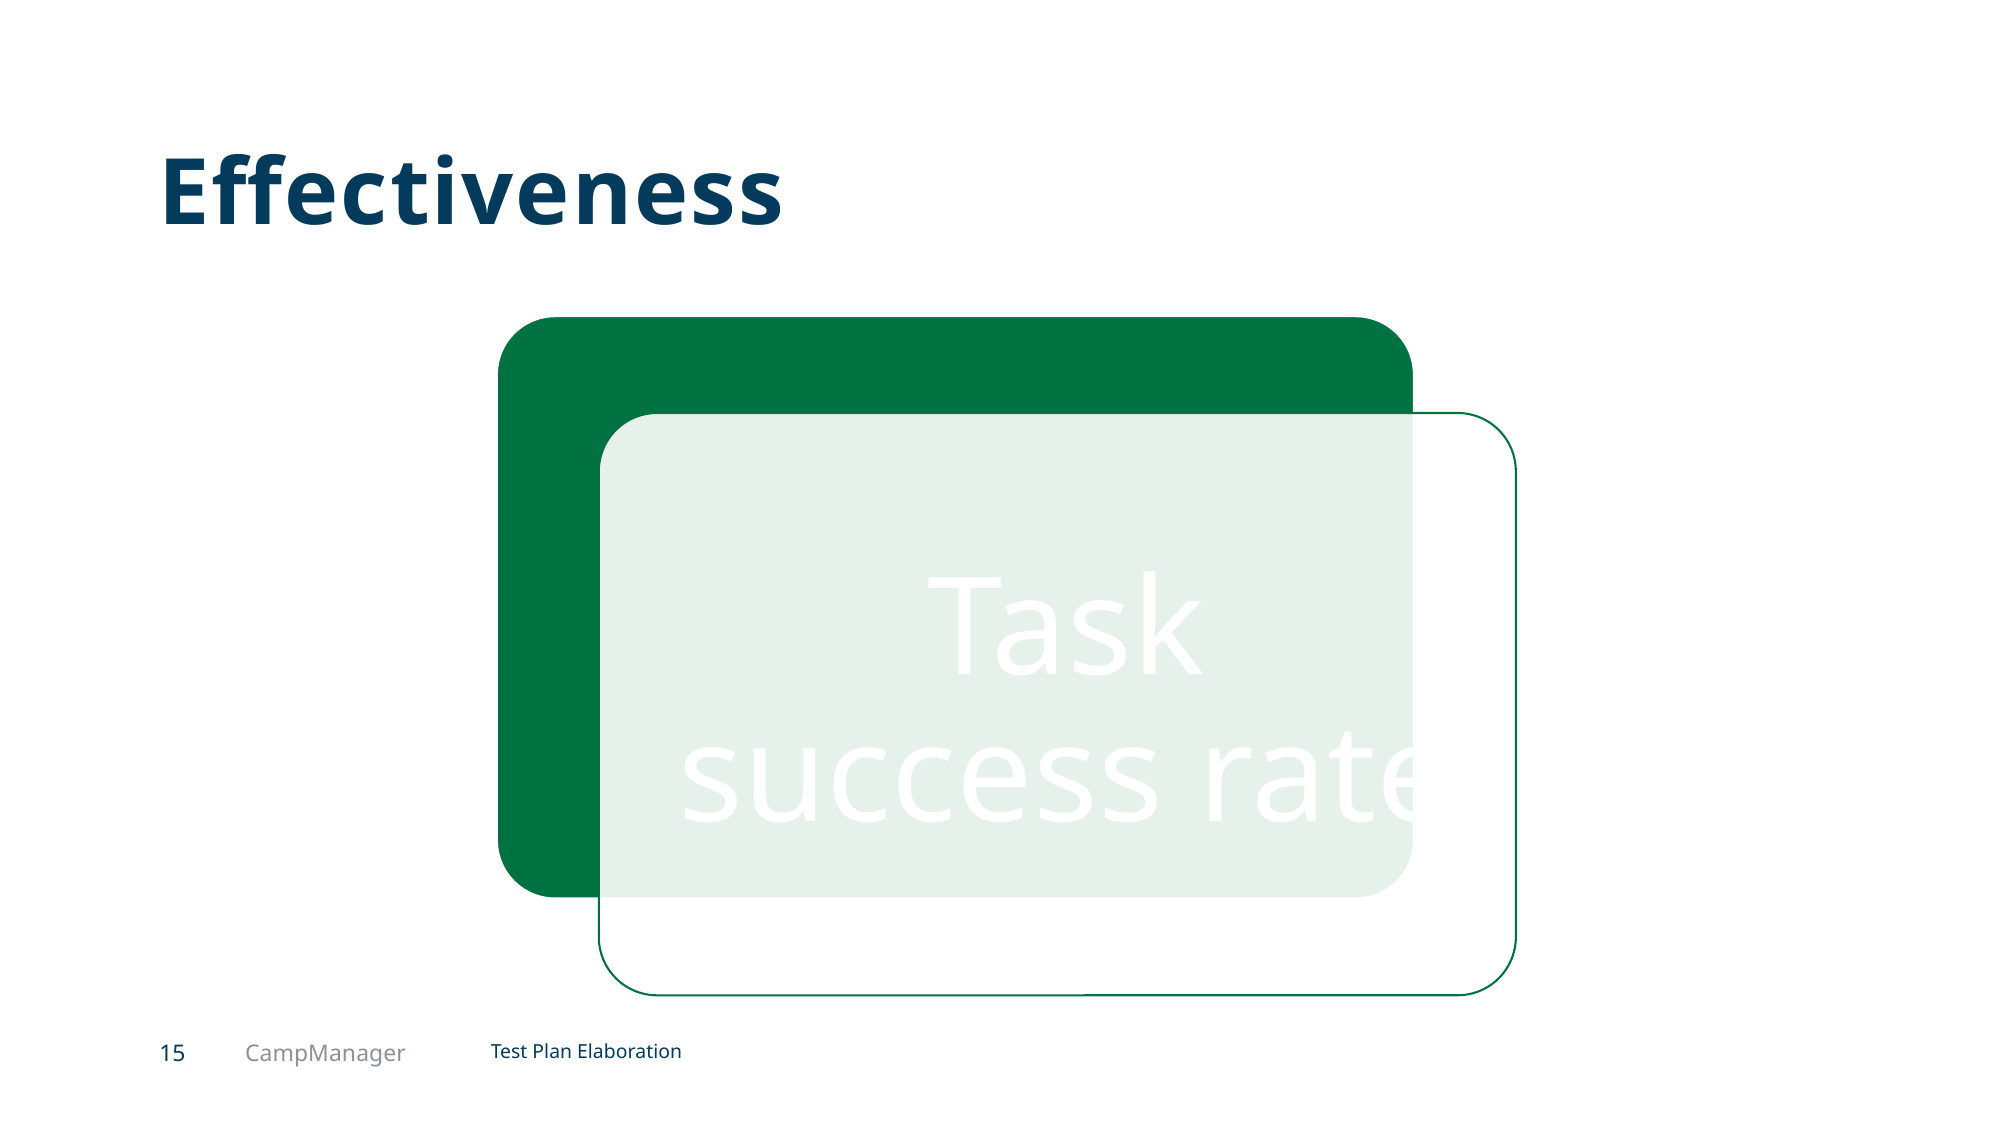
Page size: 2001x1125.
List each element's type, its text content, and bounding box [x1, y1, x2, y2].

slide_number 15 [159, 1038, 245, 1080]
footer CampManager [245, 1038, 491, 1080]
slide_number Test Plan Elaboration [491, 1038, 707, 1080]
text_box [158, 316, 1855, 996]
title Effectiveness [158, 144, 969, 245]
